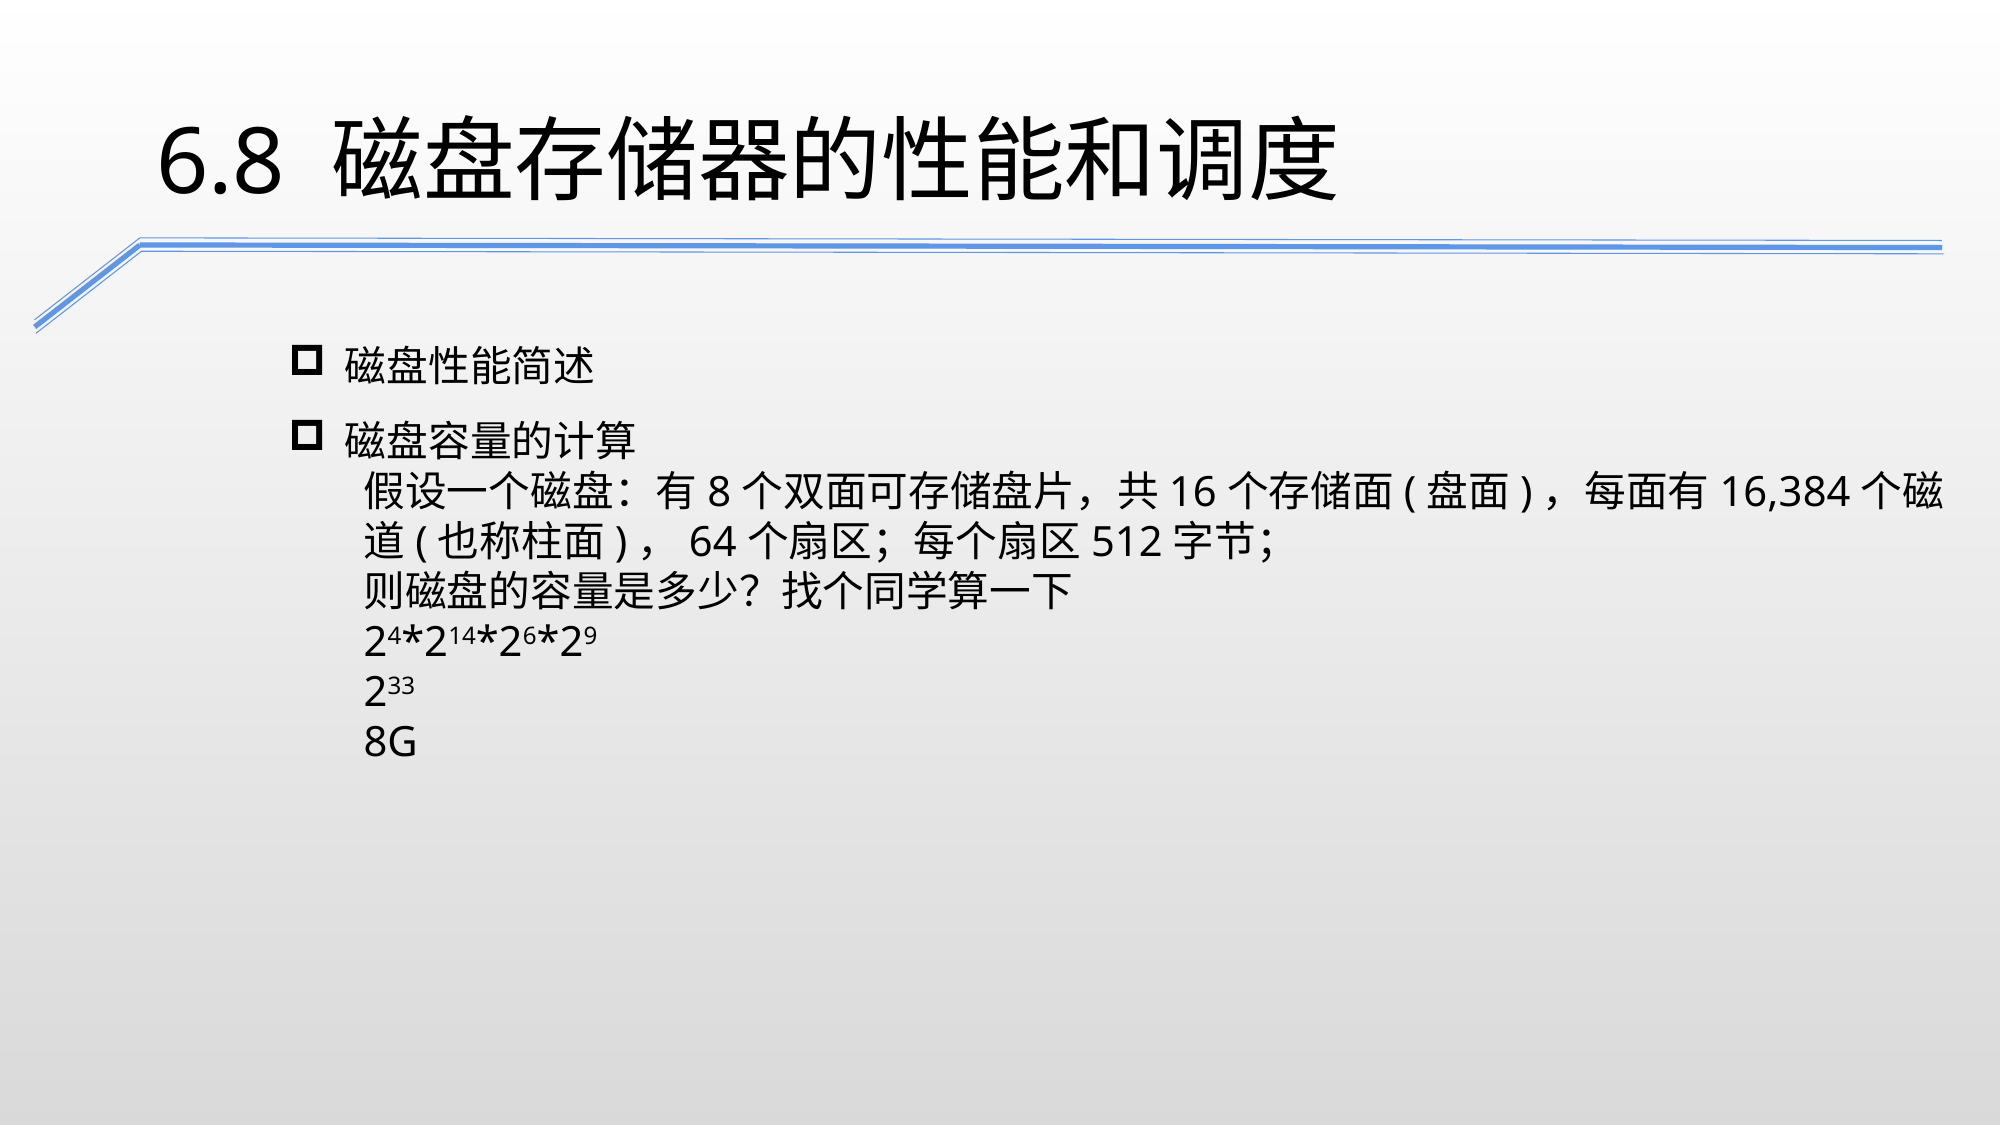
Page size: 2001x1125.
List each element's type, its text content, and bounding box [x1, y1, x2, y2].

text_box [34, 244, 1942, 327]
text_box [36, 251, 1944, 334]
text_box 6.8 磁盘存储器的性能和调度 [141, 94, 1570, 219]
text_box 磁盘性能简述 磁盘容量的计算 假设一个磁盘：有8个双面可存储盘片，共16个存储面(盘面)，每面有16,384个磁道(也称柱面)，64个扇区；每个扇区512字节； 则磁盘的容量是多少？找个同学算一下 24*214*26*29 233 8G [273, 307, 1992, 710]
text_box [34, 237, 1942, 244]
